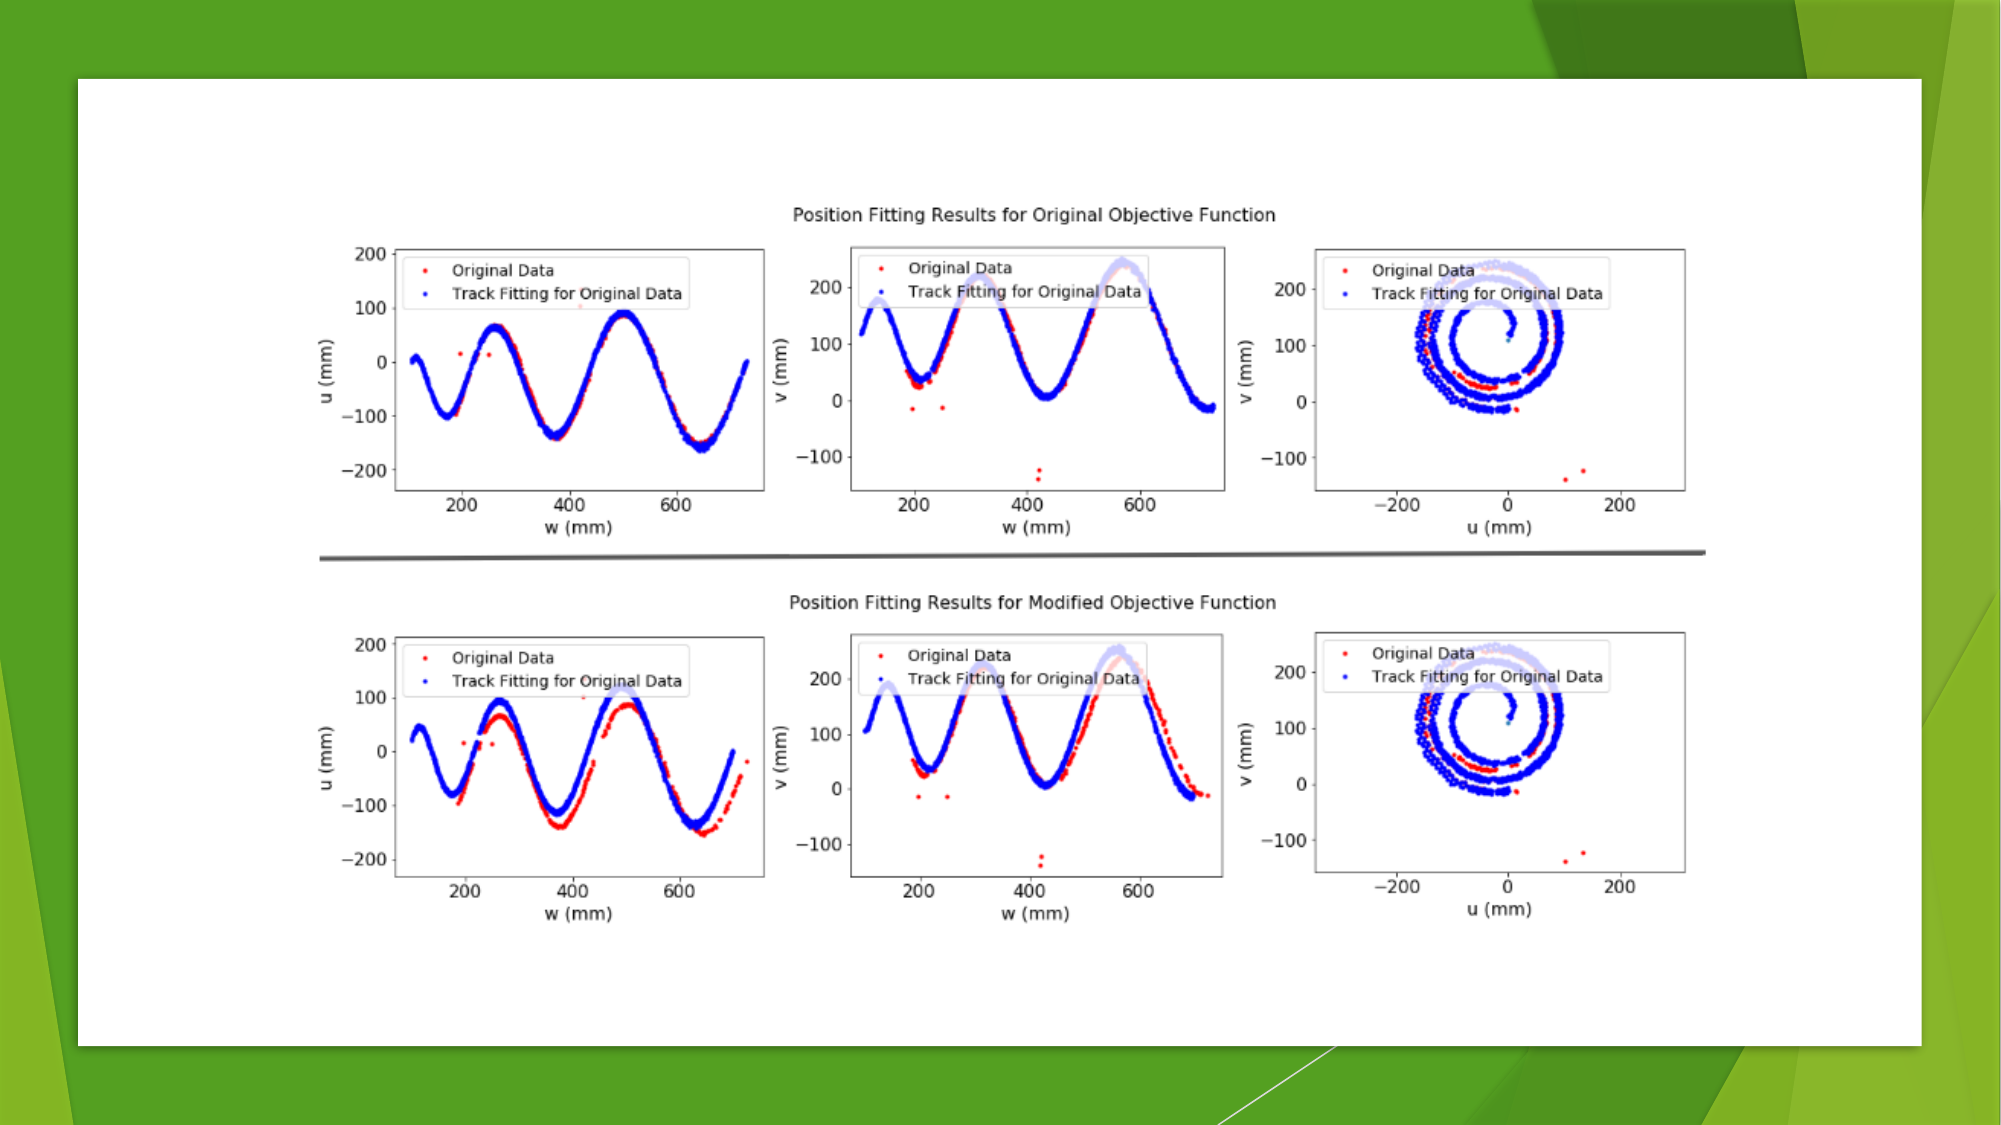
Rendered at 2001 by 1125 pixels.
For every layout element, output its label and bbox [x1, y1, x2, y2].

text_box [0, 0, 2000, 1125]
list [264, 185, 1736, 940]
